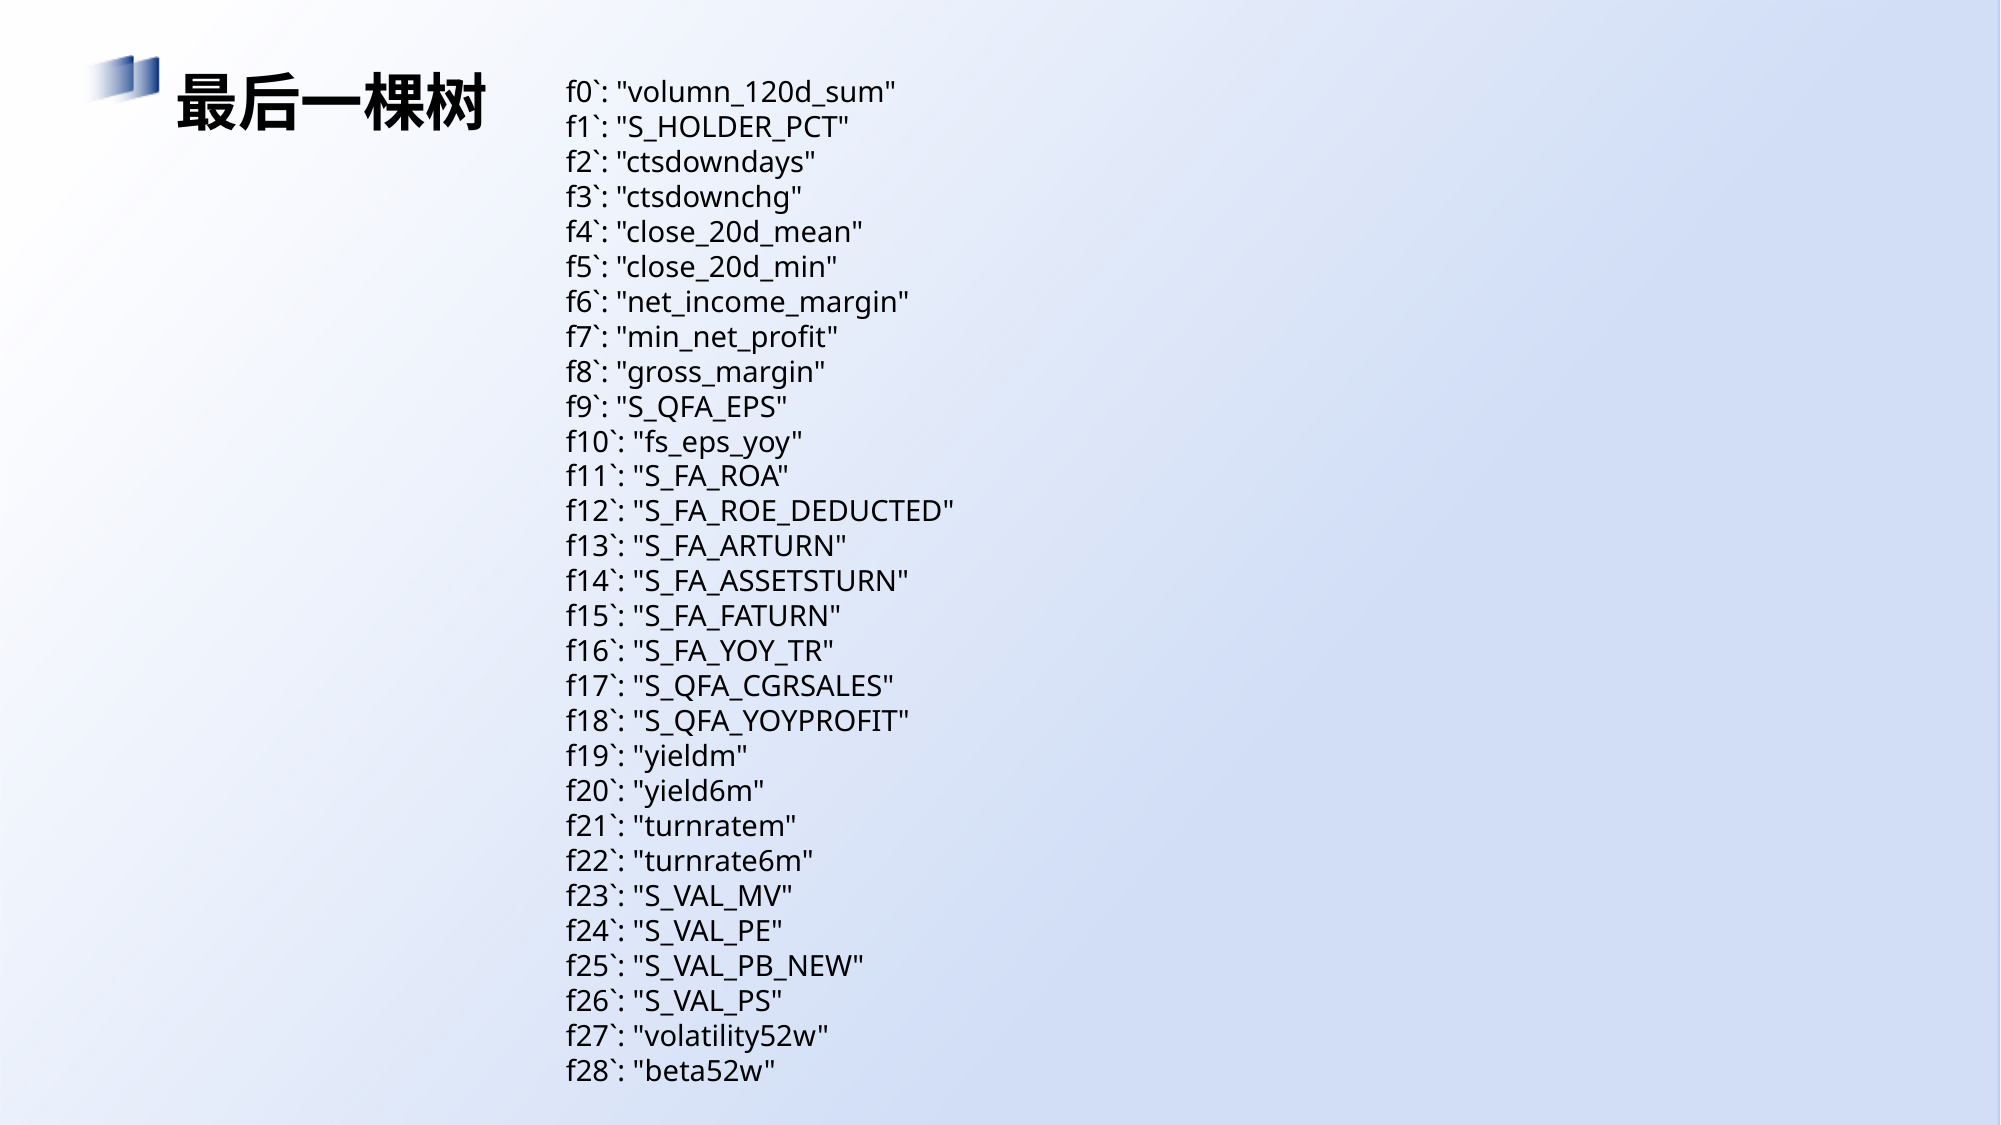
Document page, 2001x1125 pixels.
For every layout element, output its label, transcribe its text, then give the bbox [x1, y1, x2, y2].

text_box 最后一棵树 [159, 16, 1700, 147]
picture [0, 0, 2001, 1125]
text_box f0`: "volumn_120d_sum" f1`: "S_HOLDER_PCT" f2`: "ctsdowndays" f3`: "ctsdownchg" f4`: "close_20d_mean" f5`: "close_20d_min" f6`: "net_income_margin" f7`: "min_net_profit" f8`: "gross_margin" f9`: "S_QFA_EPS" f10`: "fs_eps_yoy" f11`: "S_FA_ROA" f12`: "S_FA_ROE_DEDUCTED" f13`: "S_FA_ARTURN" f14`: "S_FA_ASSETSTURN" f15`: "S_FA_FATURN" f16`: "S_FA_YOY_TR" f17`: "S_QFA_CGRSALES" f18`: "S_QFA_YOYPROFIT" f19`: "yieldm" f20`: "yield6m" f21`: "turnratem" f22`: "turnrate6m" f23`: "S_VAL_MV" f24`: "S_VAL_PE" f25`: "S_VAL_PB_NEW" f26`: "S_VAL_PS" f27`: "volatility52w" f28`: "beta52w" 、 [551, 30, 1524, 1125]
